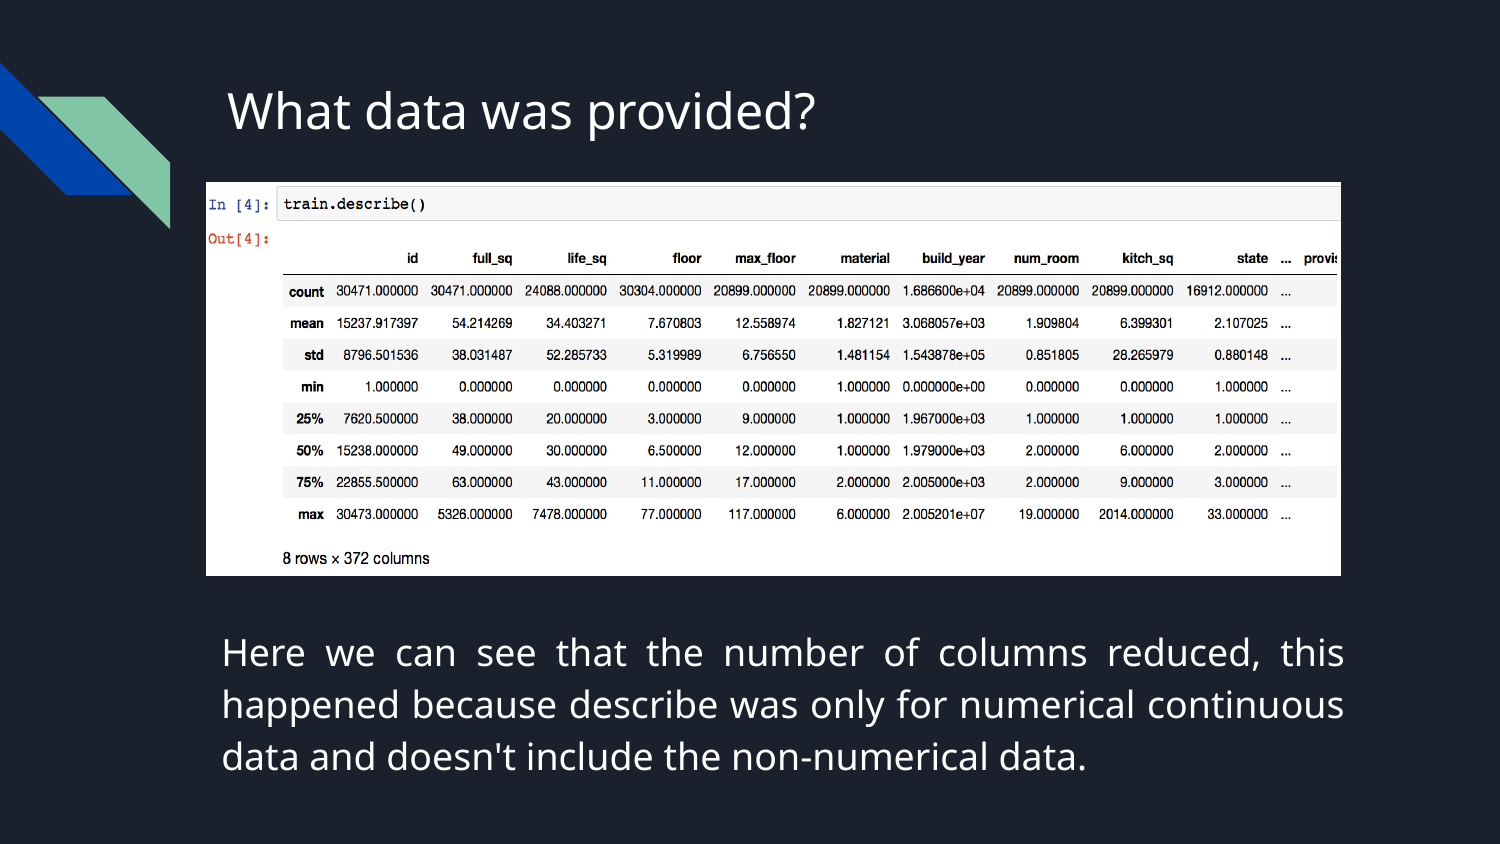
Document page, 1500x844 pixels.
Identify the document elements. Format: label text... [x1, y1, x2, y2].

picture [205, 182, 1341, 576]
list Here we can see that the number of columns reduced, this happened because describe was only for numerical continuous data and doesn't include the non-numerical data. [206, 607, 1361, 737]
title What data was provided? [212, 64, 1368, 215]
